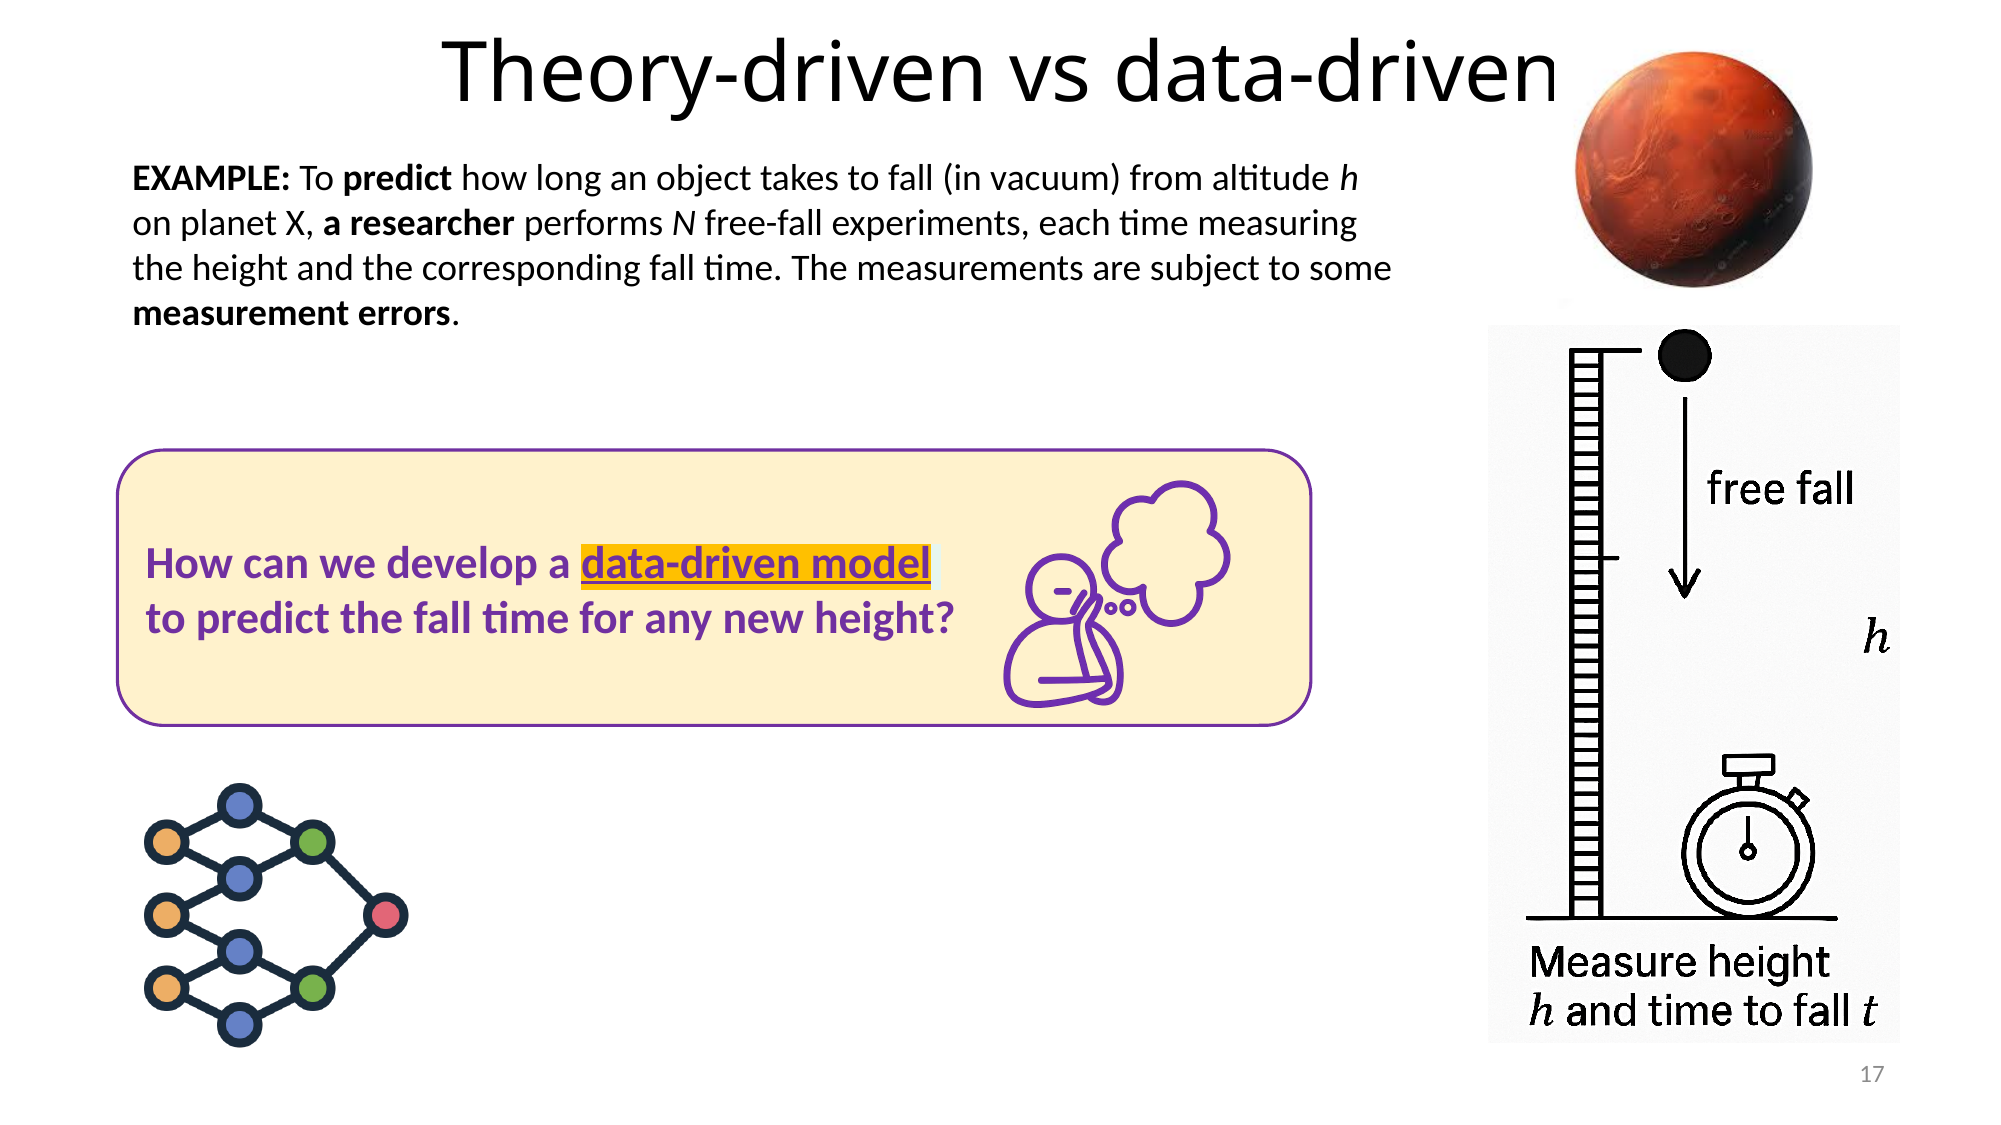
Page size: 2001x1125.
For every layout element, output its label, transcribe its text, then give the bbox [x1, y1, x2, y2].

text_box How can we develop a data-driven model to predict the fall time for any new height? [116, 449, 1312, 727]
picture [996, 480, 1235, 720]
picture [130, 769, 422, 1061]
text_box EXAMPLE: To predict how long an object takes to fall (in vacuum) from altitude h on planet X, a researcher performs N free-fall experiments, each time measuring the height and the corresponding fall time. The measurements are subject to some measurement errors. [117, 145, 1412, 358]
picture [1488, 325, 1900, 1043]
picture [1554, 30, 1834, 310]
title Theory-driven vs data-driven [117, 22, 1888, 170]
slide_number 17 [1433, 1042, 1900, 1103]
